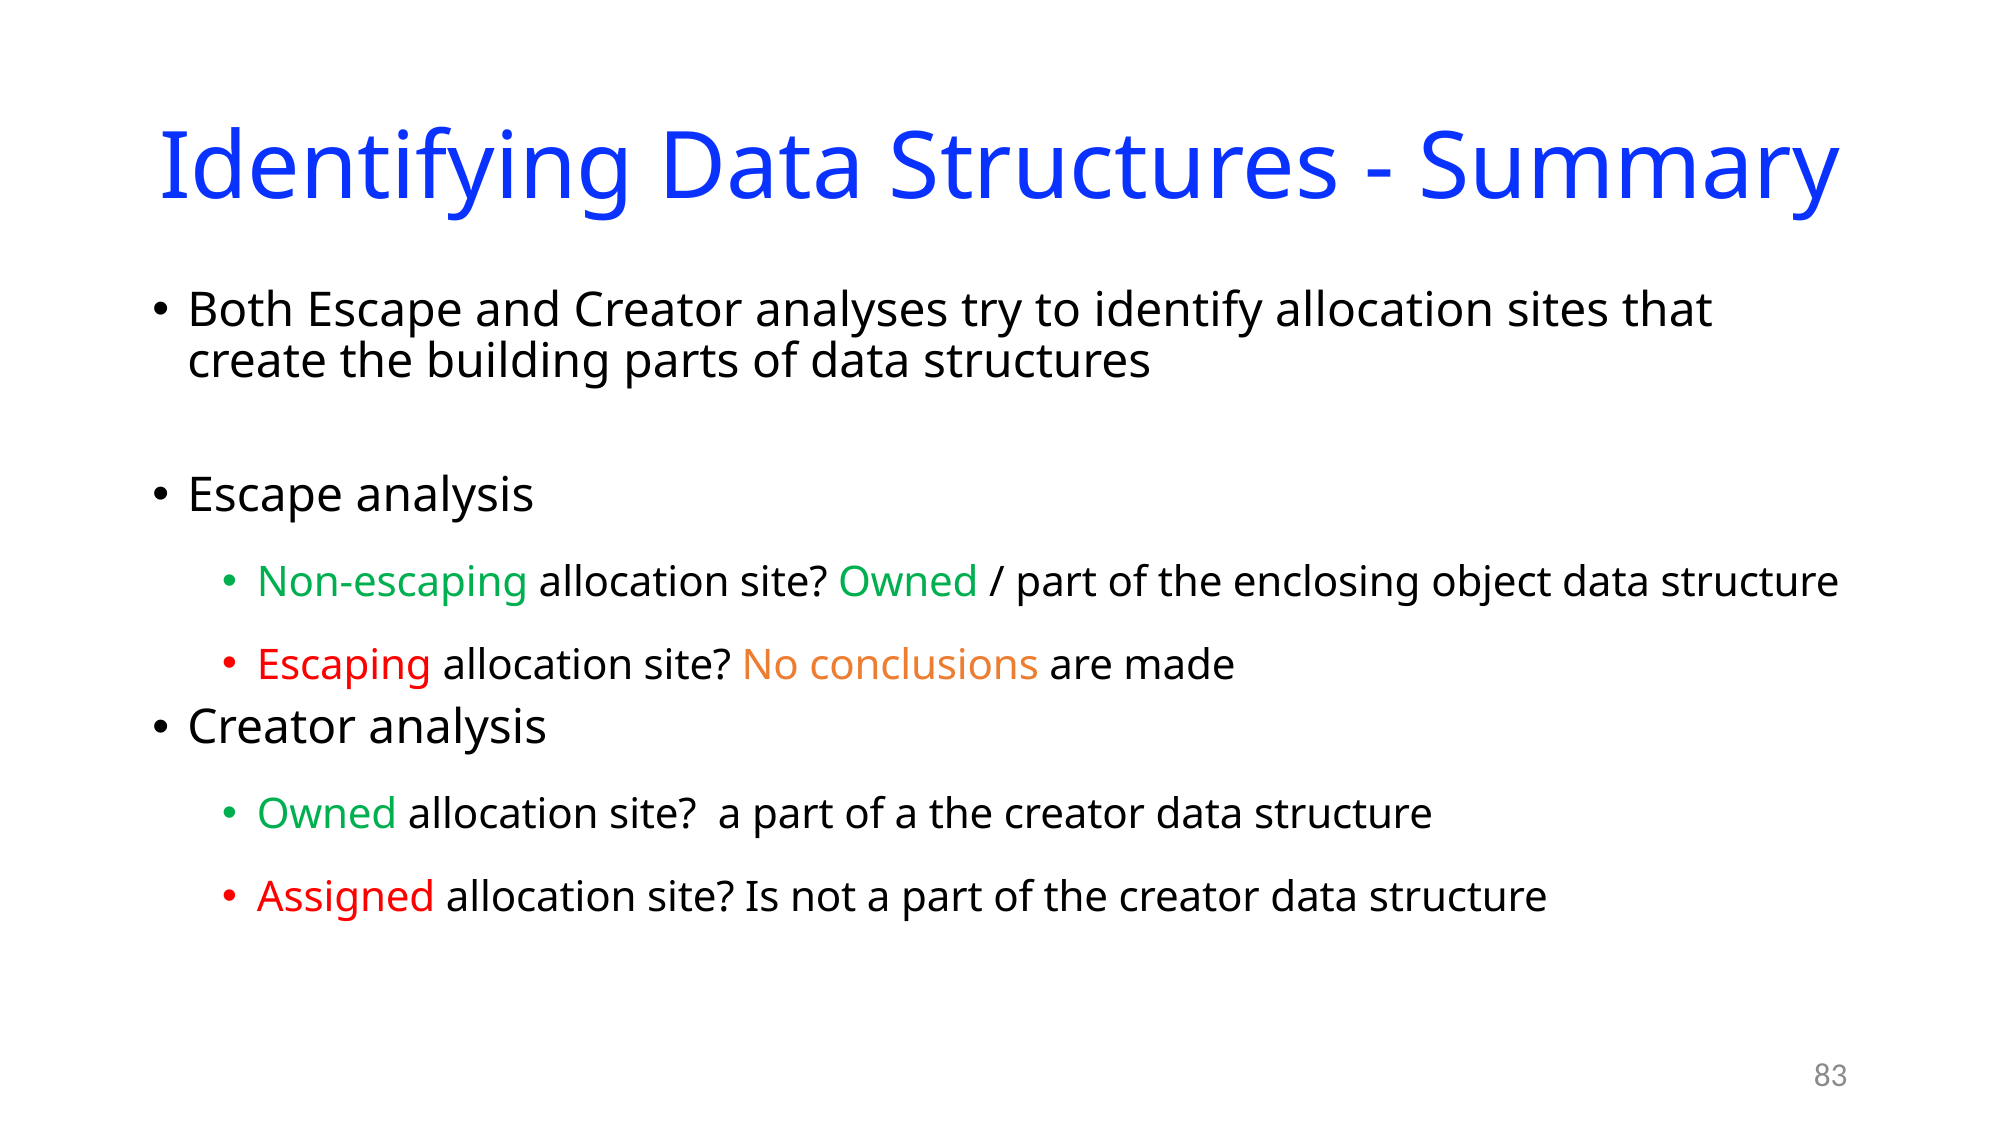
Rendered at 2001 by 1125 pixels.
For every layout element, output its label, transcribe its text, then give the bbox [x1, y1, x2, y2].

title Identifying Data Structures - Summary [137, 59, 1863, 278]
slide_number 83 [1412, 1042, 1863, 1103]
list Both Escape and Creator analyses try to identify allocation sites that create the building parts of data structures Escape analysis Non-escaping allocation site? Owned / part of the enclosing object data structure Escaping allocation site? No conclusions are made Creator analysis Owned allocation site? a part of a the creator data structure Assigned allocation site? Is not a part of the creator data structure [137, 278, 1863, 988]
